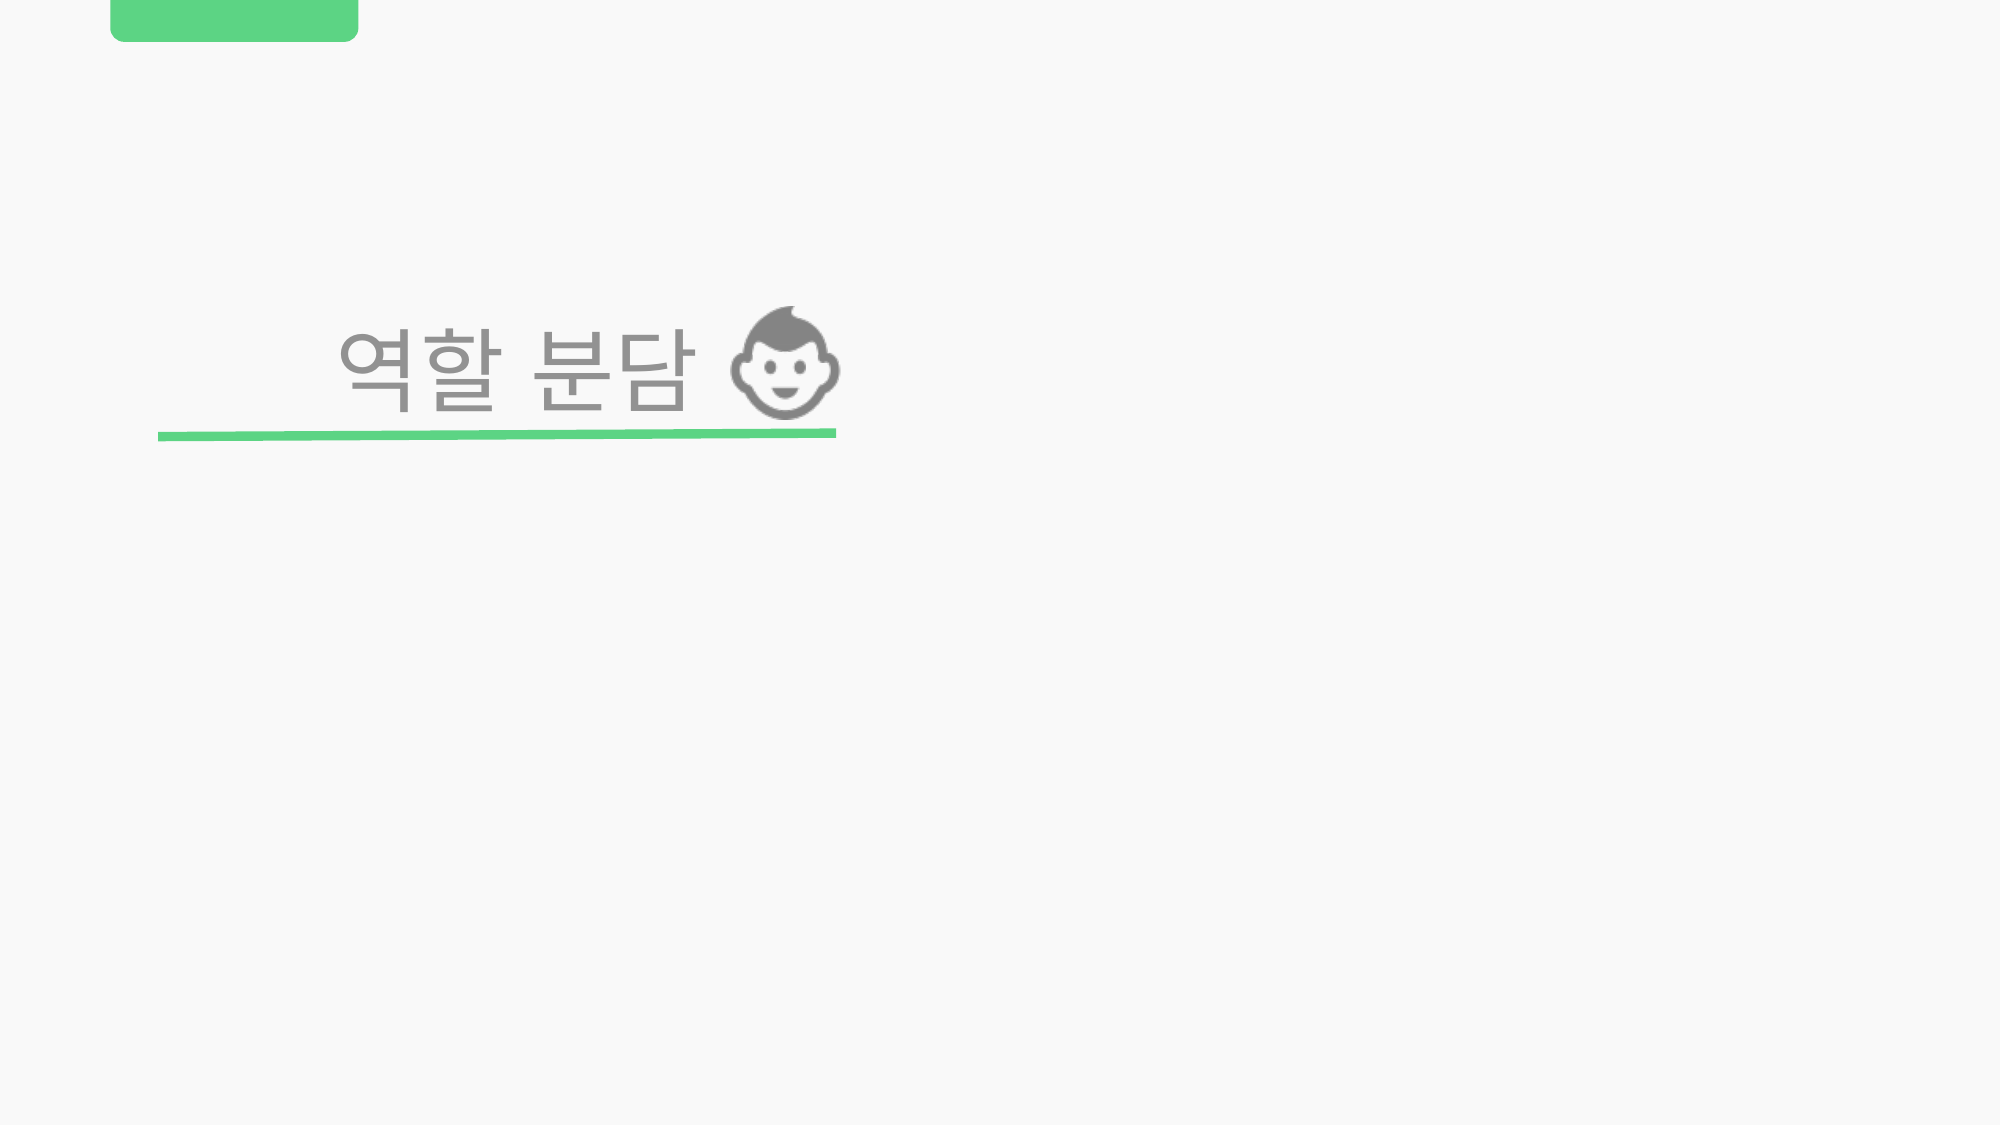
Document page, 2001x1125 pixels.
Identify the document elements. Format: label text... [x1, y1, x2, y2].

text_box [109, 0, 360, 43]
text_box 역할 분담 [0, 306, 714, 432]
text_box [157, 433, 837, 437]
picture [729, 306, 842, 420]
